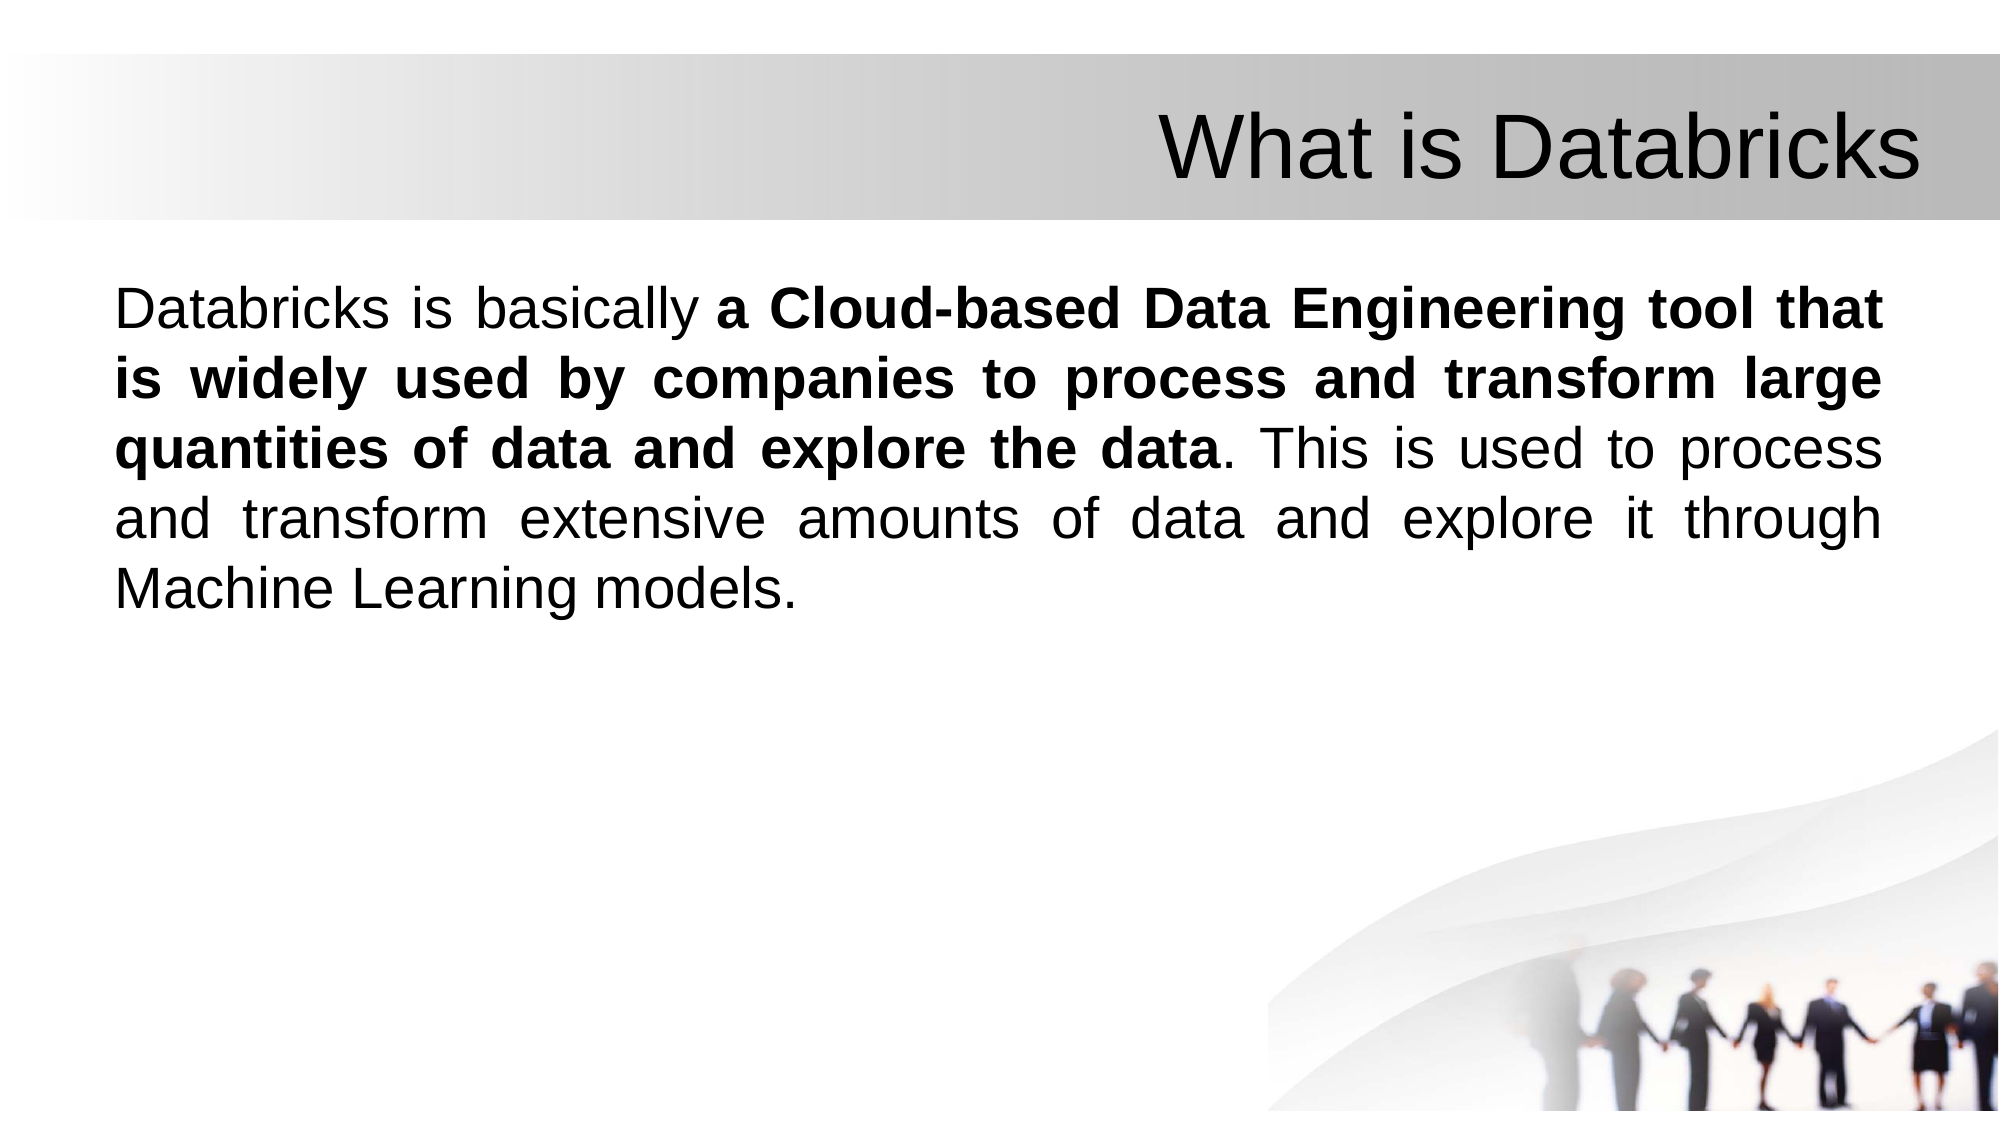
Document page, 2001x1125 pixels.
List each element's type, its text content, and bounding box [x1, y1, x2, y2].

list Databricks is basically a Cloud-based Data Engineering tool that is widely used by companies to process and transform large quantities of data and explore the data. This is used to process and transform extensive amounts of data and explore it through Machine Learning models. [99, 262, 1900, 1005]
title What is Databricks [1042, 48, 2000, 236]
picture [1268, 728, 1999, 1111]
